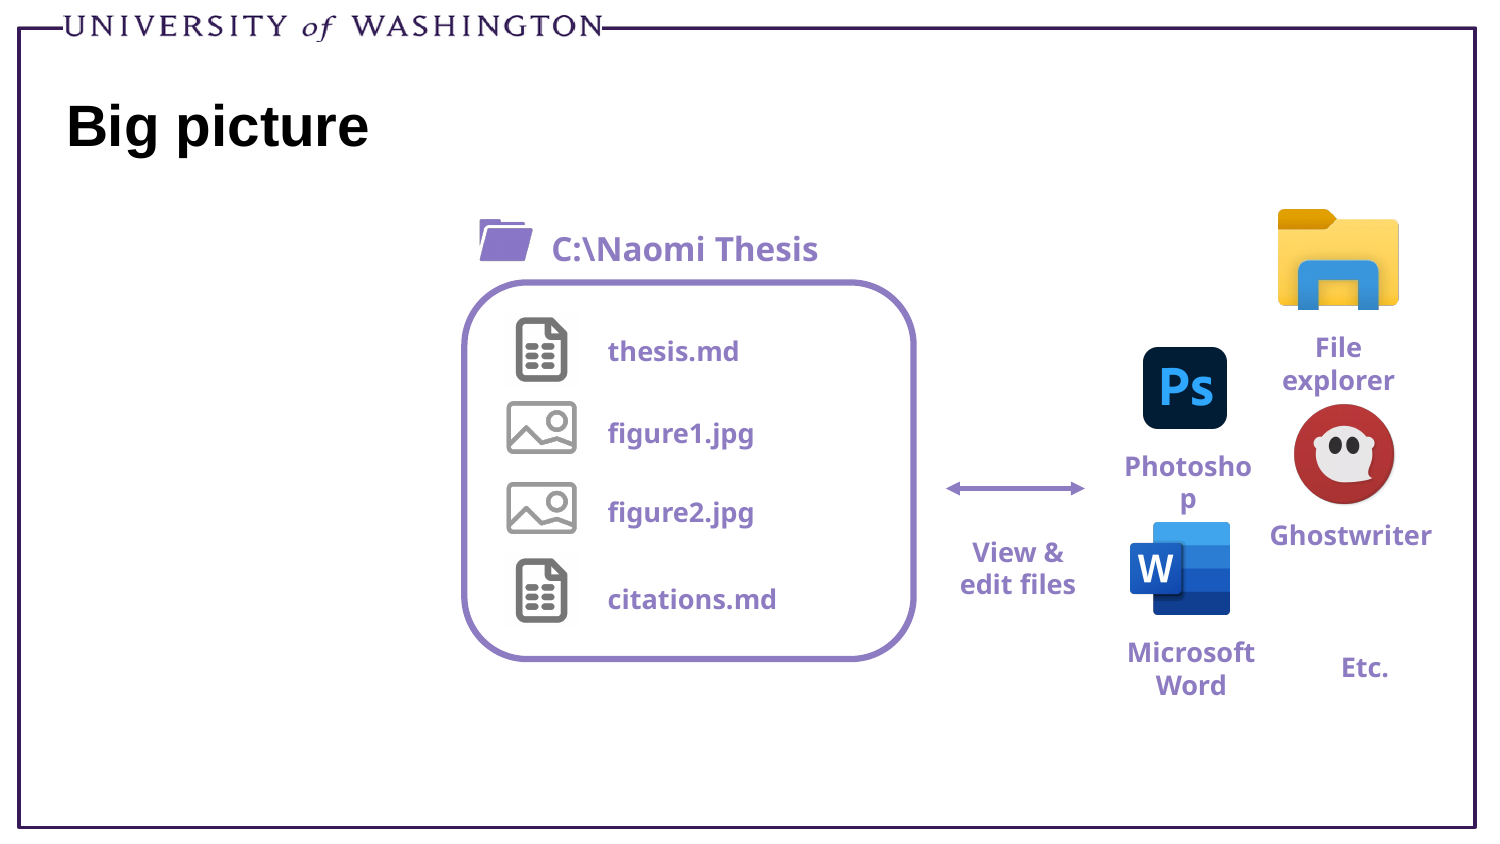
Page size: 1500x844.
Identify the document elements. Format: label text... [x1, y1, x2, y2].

text_box figure1.jpg [602, 401, 821, 464]
text_box figure2.jpg [602, 480, 821, 543]
text_box C:\Naomi Thesis [536, 212, 873, 283]
text_box citations.md [592, 567, 821, 631]
picture [15, 15, 1480, 830]
title Big picture [51, 72, 1449, 167]
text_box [930, 488, 1095, 617]
text_box [464, 282, 914, 660]
text_box thesis.md [592, 319, 821, 382]
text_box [1100, 190, 1449, 724]
